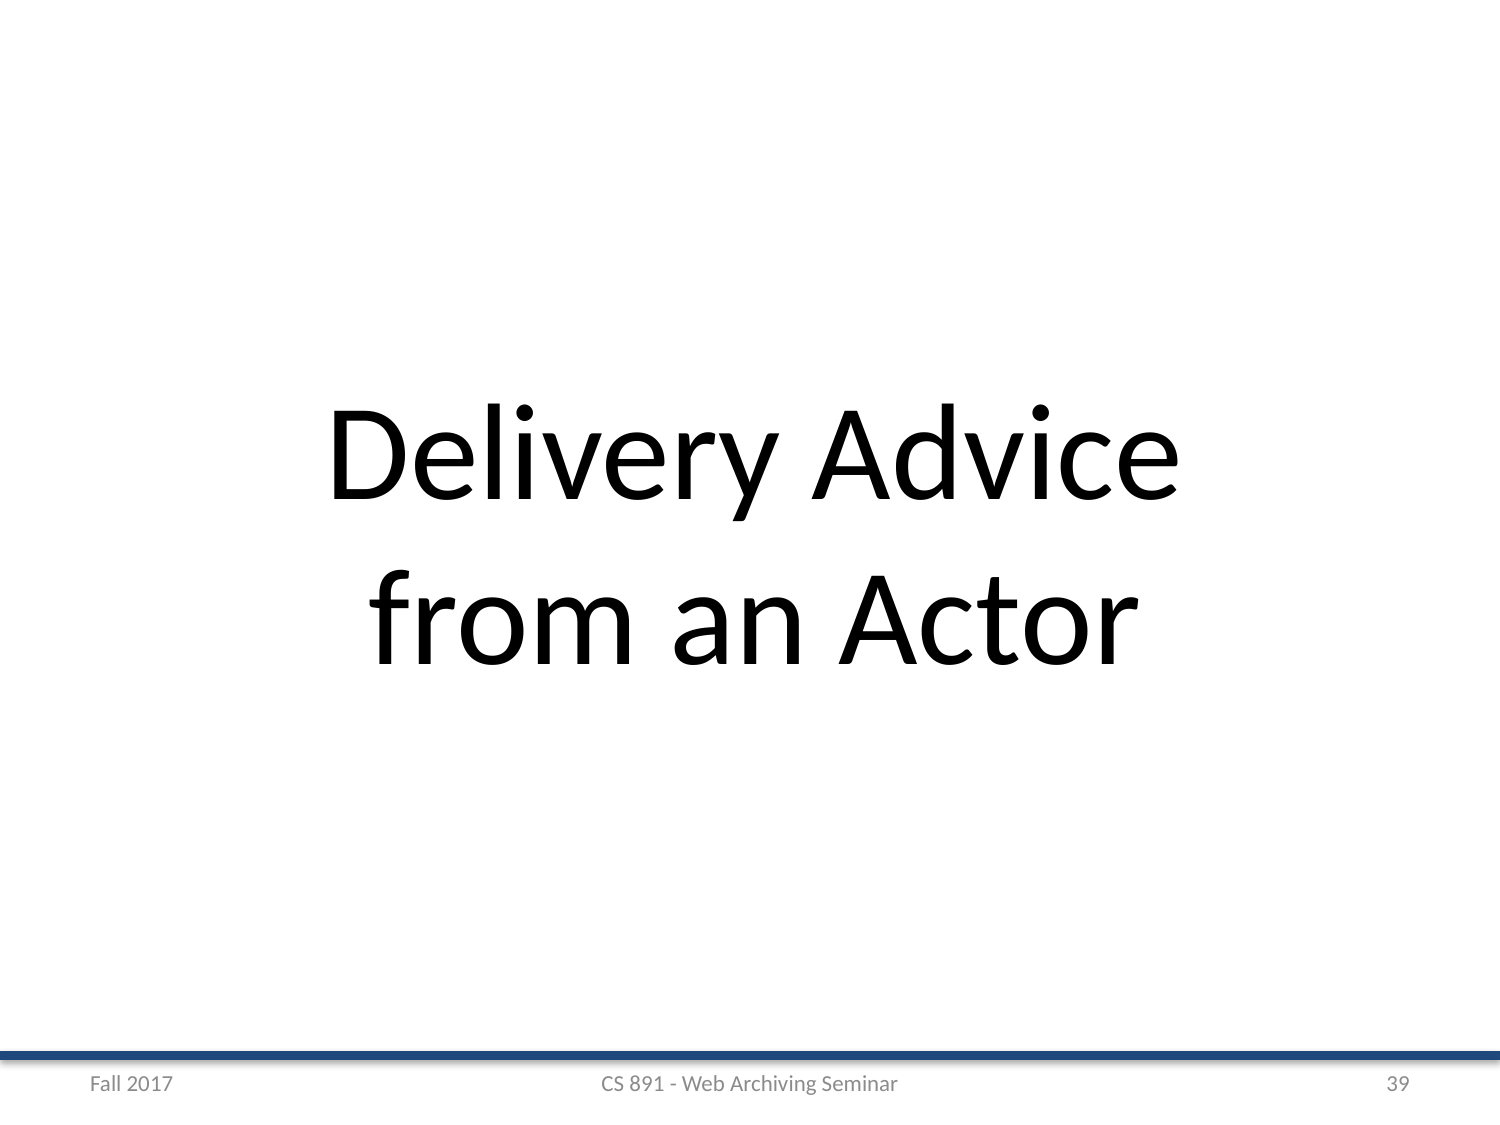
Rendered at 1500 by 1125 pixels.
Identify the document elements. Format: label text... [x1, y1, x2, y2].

footer CS 891 - Web Archiving Seminar [512, 1062, 988, 1103]
text_box Delivery Advice from an Actor [249, 354, 1261, 700]
slide_number 39 [1074, 1062, 1425, 1103]
slide_number Fall 2017 [75, 1062, 425, 1103]
